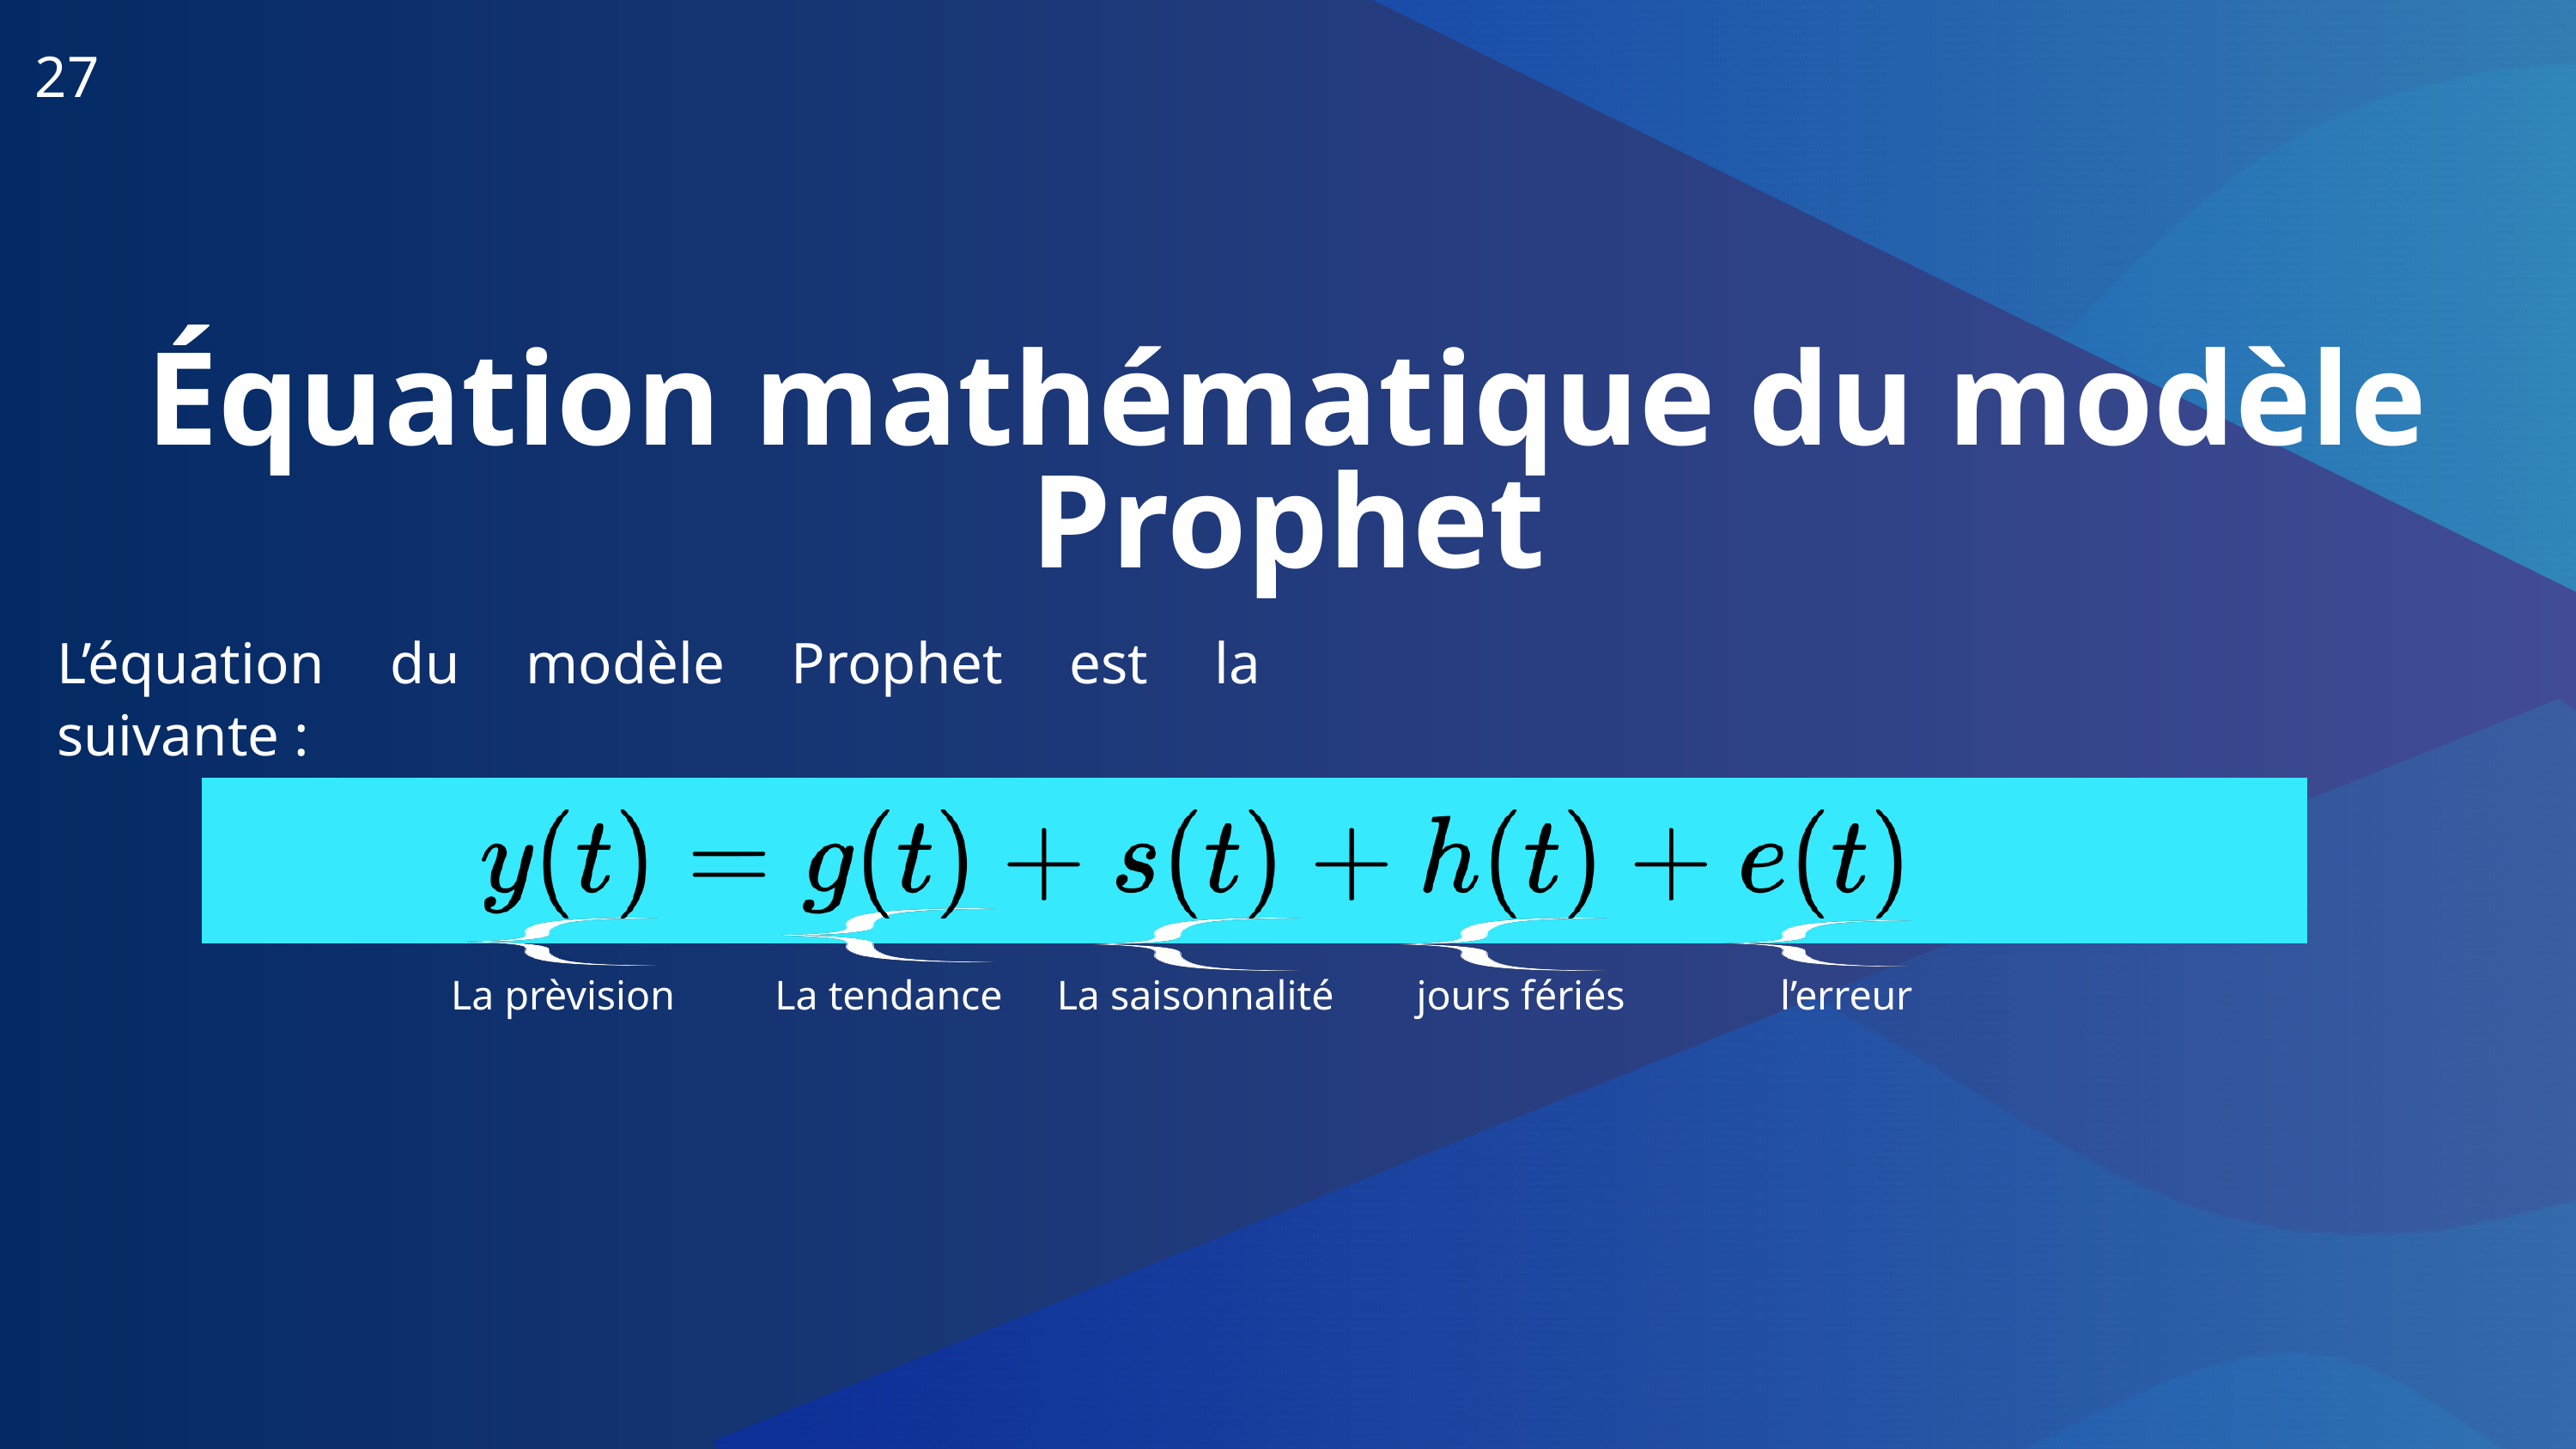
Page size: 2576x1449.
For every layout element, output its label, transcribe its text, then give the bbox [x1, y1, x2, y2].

text_box La prèvision [399, 962, 726, 1019]
text_box Équation mathématique du modèle Prophet [137, 349, 2439, 594]
text_box jours fériés [1358, 962, 1683, 1019]
text_box [1372, 0, 2576, 592]
text_box La saisonnalité [1032, 962, 1358, 1019]
text_box [1725, 954, 1912, 962]
text_box [1395, 954, 1608, 962]
text_box [466, 954, 659, 962]
text_box [780, 954, 997, 962]
text_box La tendance [726, 962, 1032, 1019]
text_box [1089, 954, 1302, 962]
text_box [714, 691, 2576, 1449]
text_box l’erreur [1683, 962, 2009, 1019]
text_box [478, 809, 1912, 919]
text_box 27 [34, 35, 186, 109]
text_box L’équation du modèle Prophet est la suivante : [57, 621, 1261, 767]
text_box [201, 777, 2308, 944]
